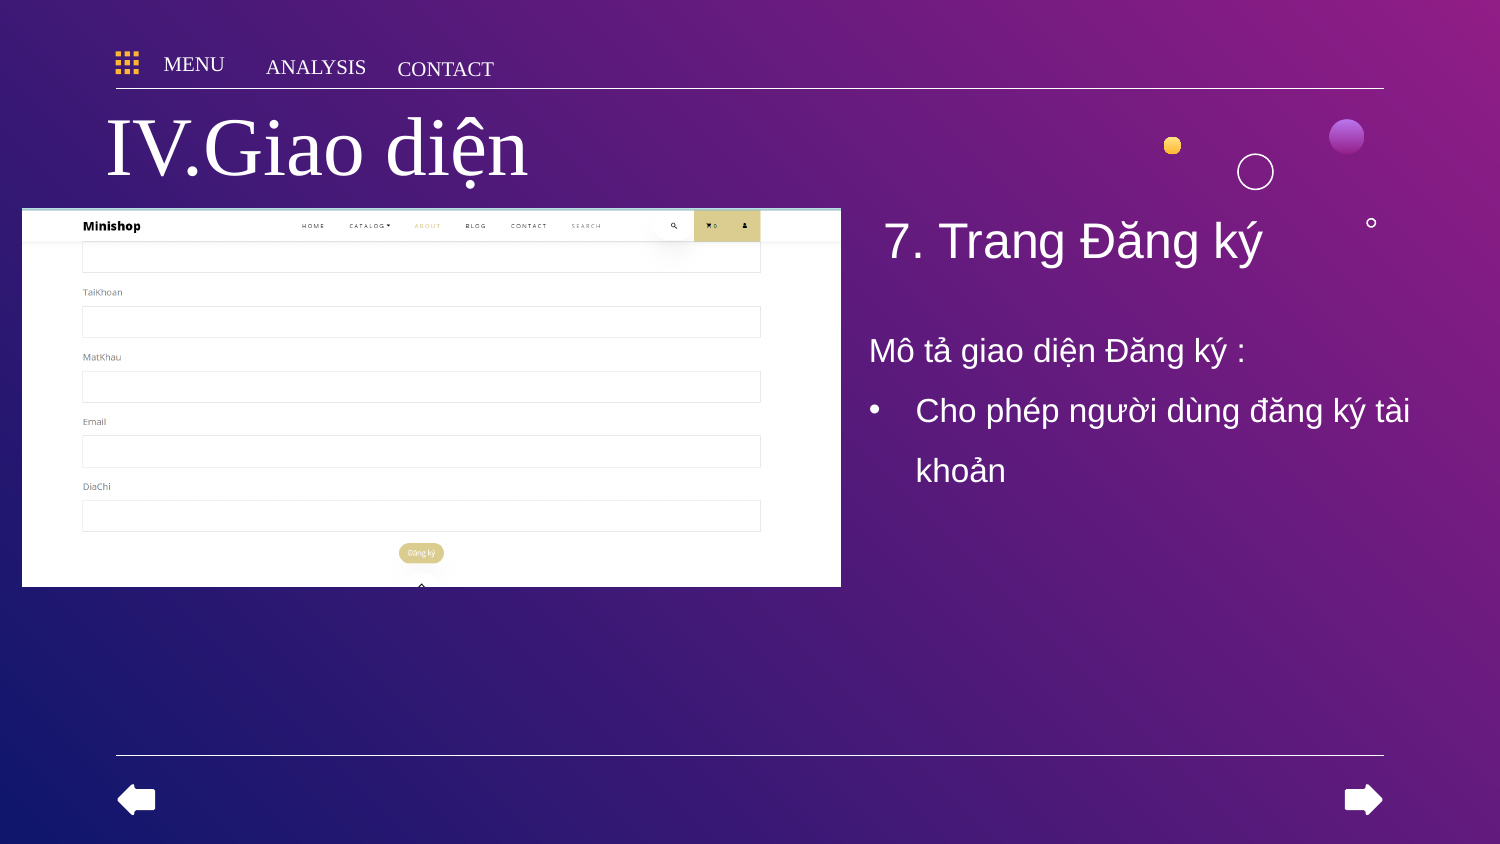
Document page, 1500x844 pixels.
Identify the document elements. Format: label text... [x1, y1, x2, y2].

text_box [109, 45, 145, 81]
text_box [1163, 146, 1182, 155]
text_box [115, 50, 139, 75]
text_box [1164, 136, 1180, 141]
text_box Mô tả giao diện Đăng ký : Cho phép người dùng đăng ký tài khoản [853, 302, 1474, 497]
text_box [1329, 119, 1365, 155]
title IV.Giao diện [90, 77, 1356, 177]
text_box MENU [151, 45, 237, 81]
picture [21, 208, 841, 587]
text_box [1344, 784, 1383, 816]
text_box CONTACT [395, 55, 497, 81]
text_box ANALYSIS [260, 51, 372, 81]
text_box 7. Trang Đăng ký [868, 201, 1319, 277]
text_box [117, 784, 156, 816]
